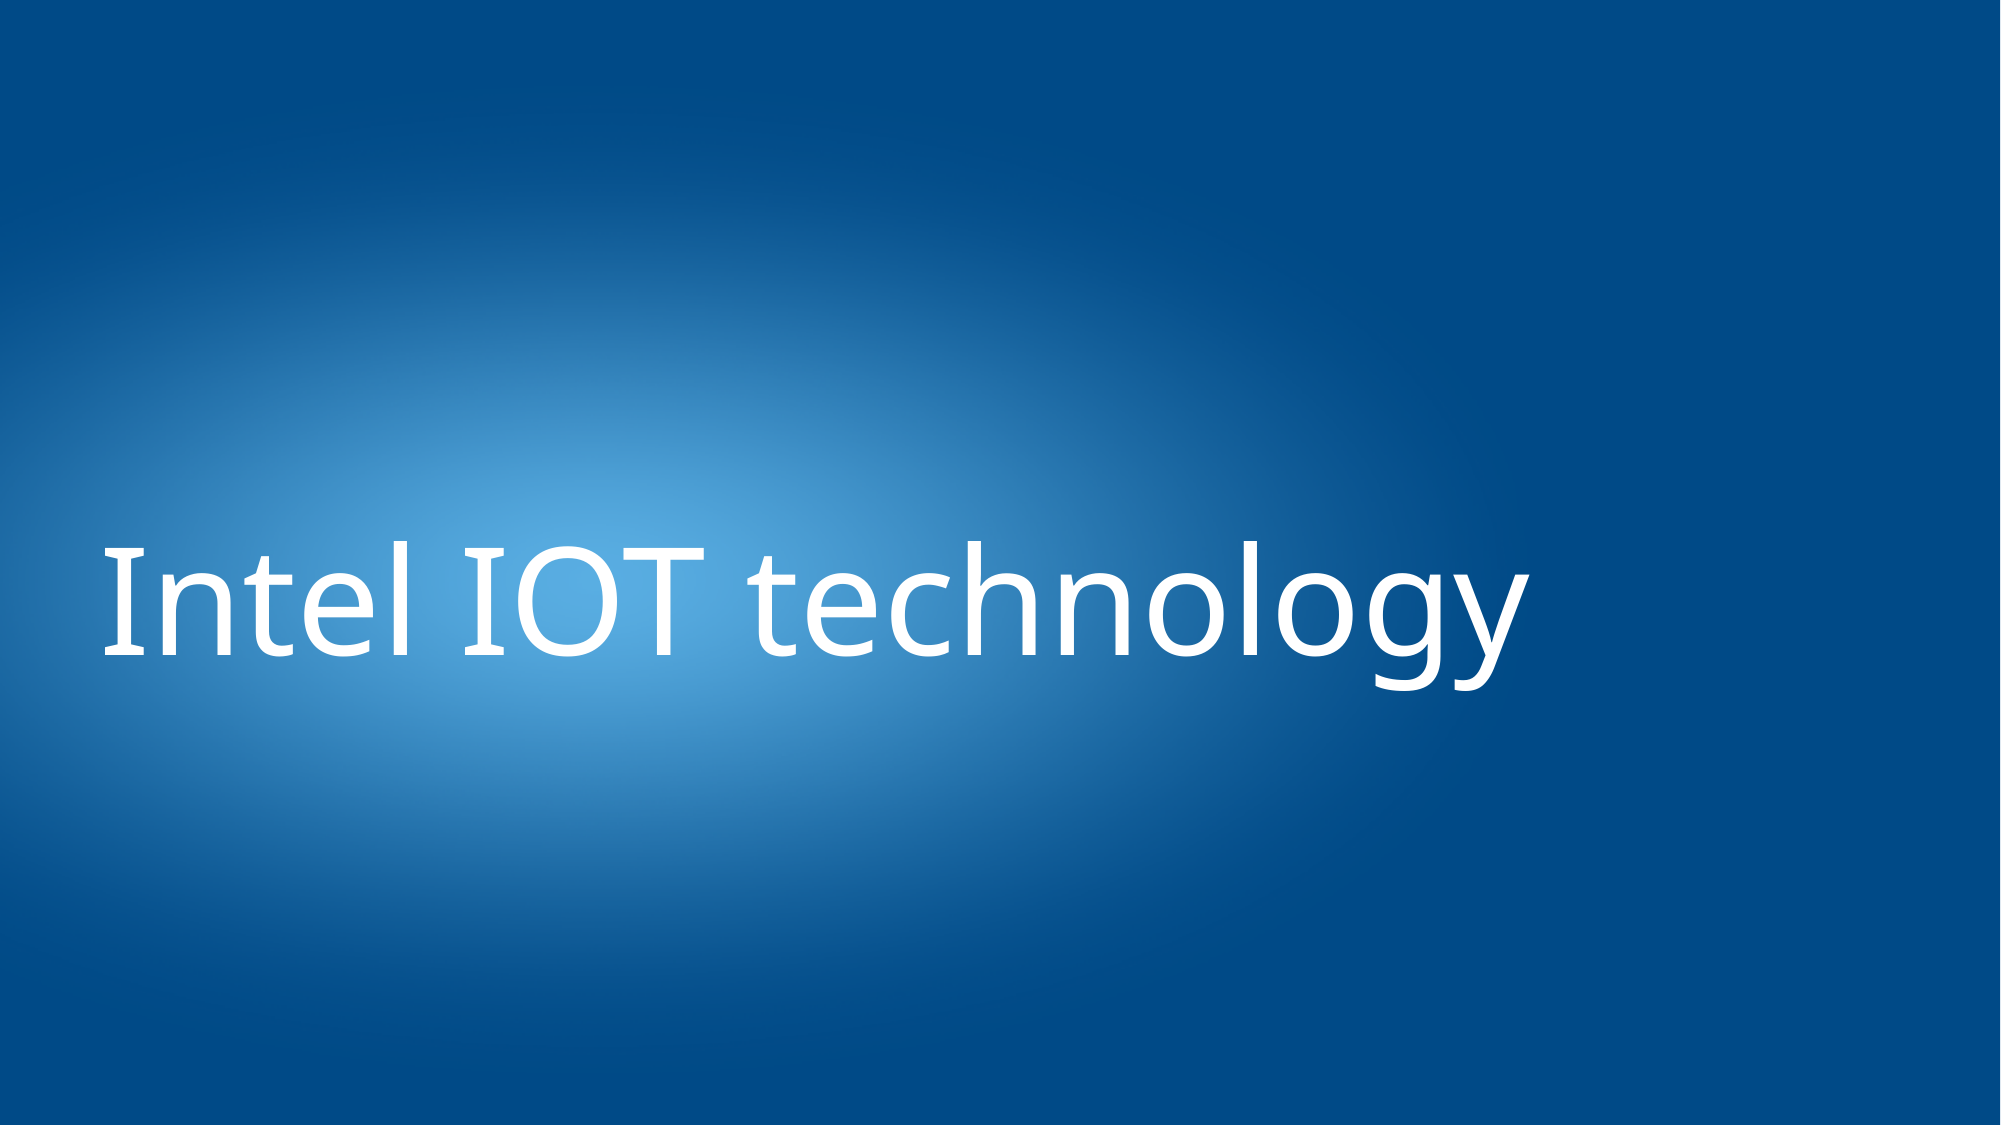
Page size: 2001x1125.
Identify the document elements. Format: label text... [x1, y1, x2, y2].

picture [0, 0, 2001, 1125]
title Intel IOT technology [99, 461, 1800, 685]
